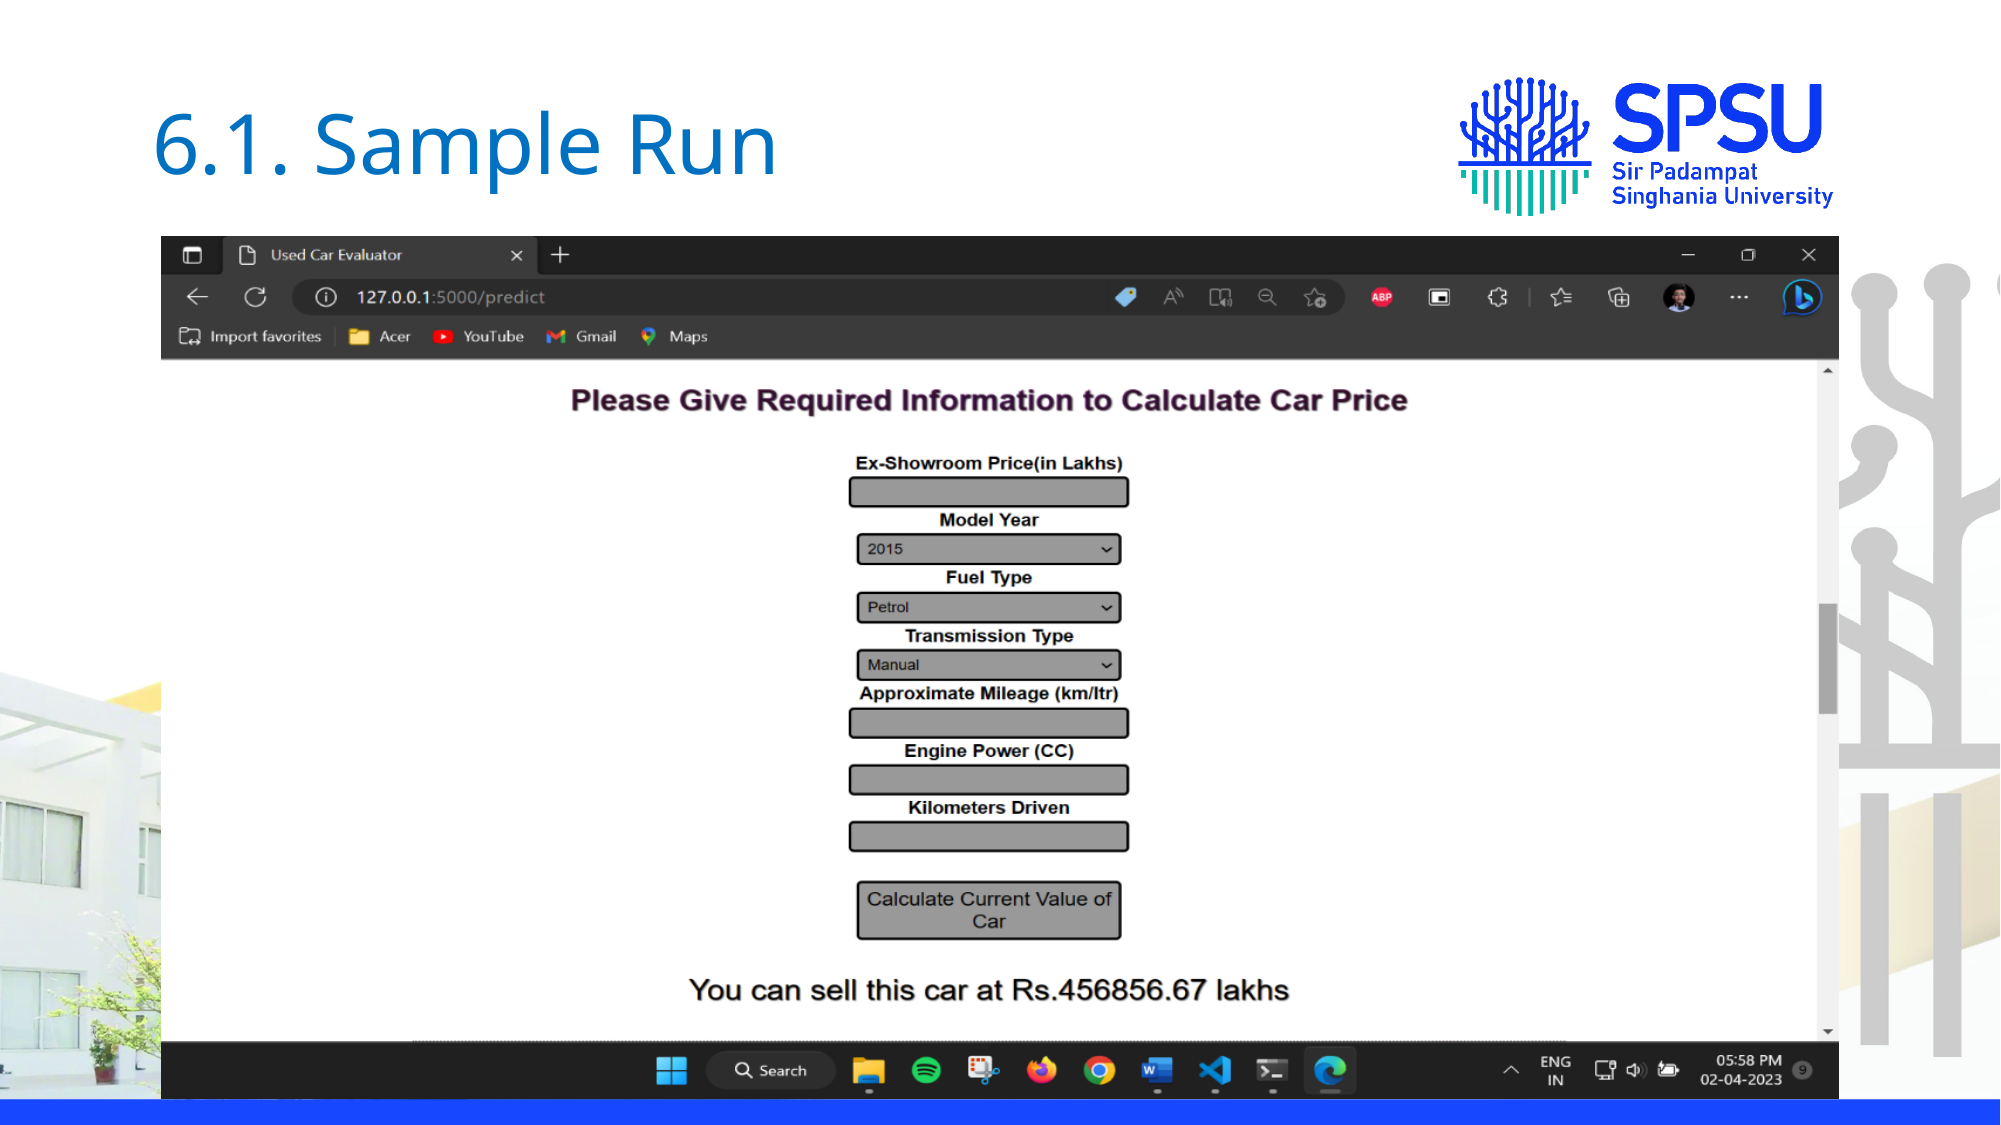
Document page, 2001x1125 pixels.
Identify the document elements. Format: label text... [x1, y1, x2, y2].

picture [0, 0, 2001, 1125]
text_box 6.1. Sample Run [137, 59, 1425, 237]
